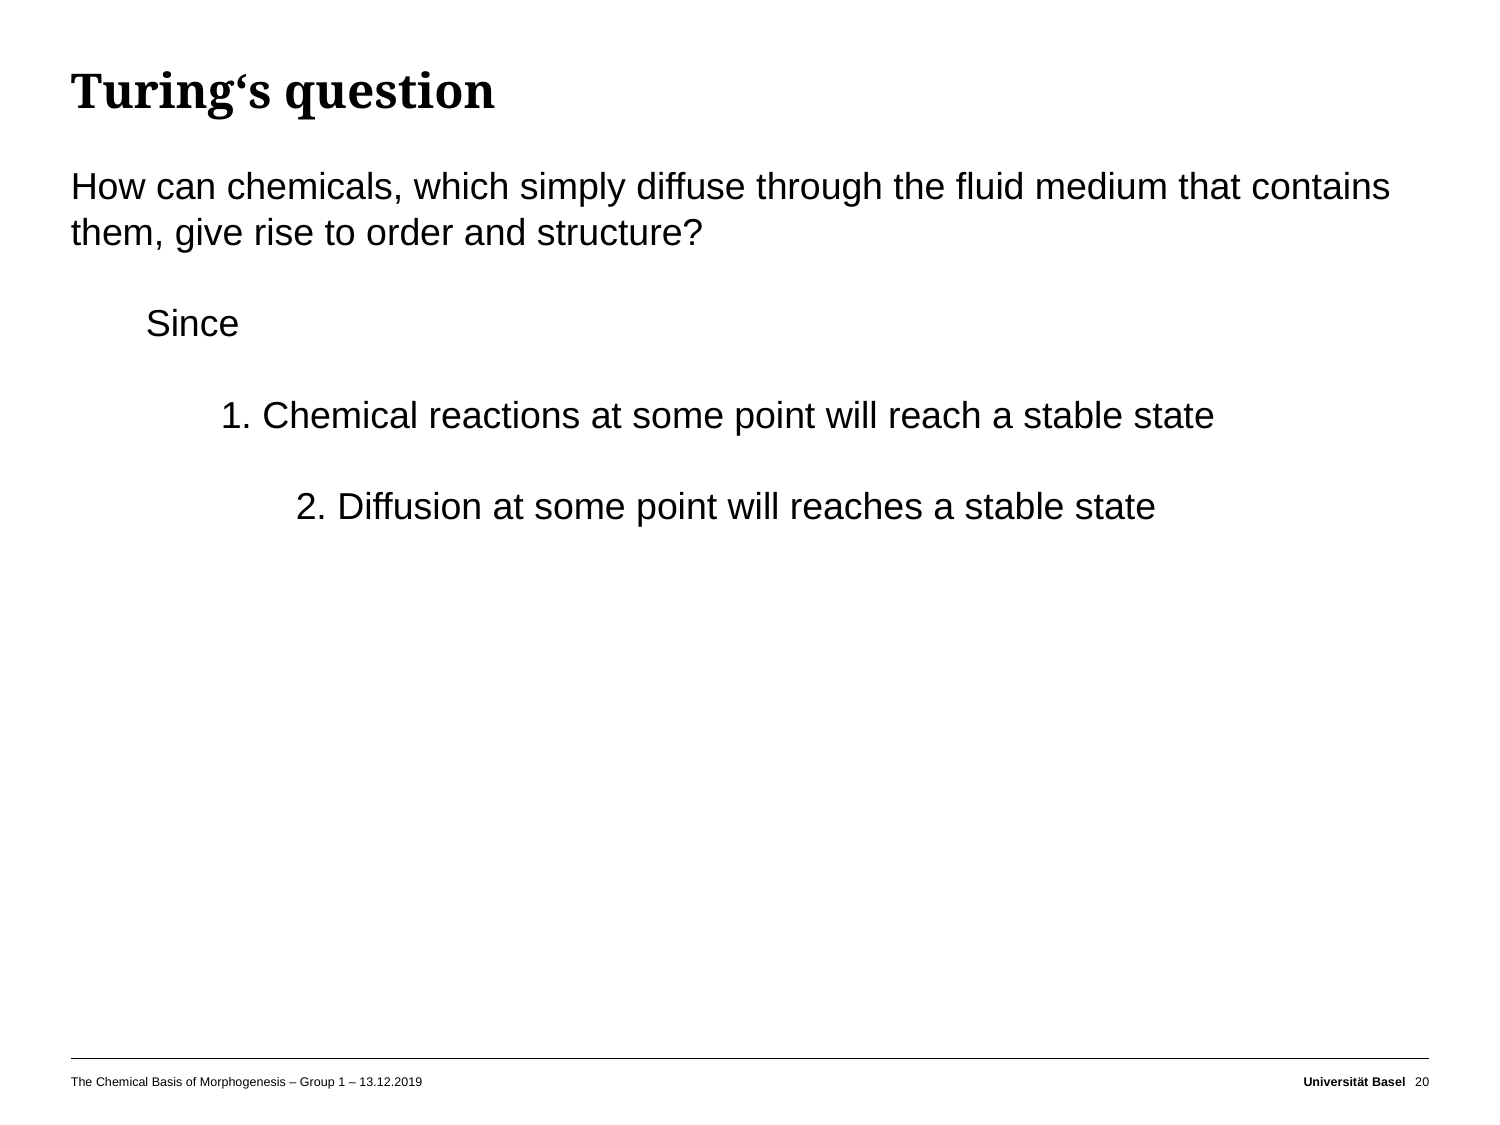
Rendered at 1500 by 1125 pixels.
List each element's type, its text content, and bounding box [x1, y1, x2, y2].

text_box How can chemicals, which simply diffuse through the fluid medium that contains them, give rise to order and structure? Since 1. Chemical reactions at some point will reach a stable state 2. Diffusion at some point will reaches a stable state [70, 160, 1430, 628]
footer Universität Basel [1092, 1070, 1405, 1100]
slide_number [70, 1070, 425, 1100]
title Turing‘s question [70, 66, 1430, 160]
text_box [54, 160, 1413, 988]
slide_number 20 [1405, 1070, 1430, 1100]
